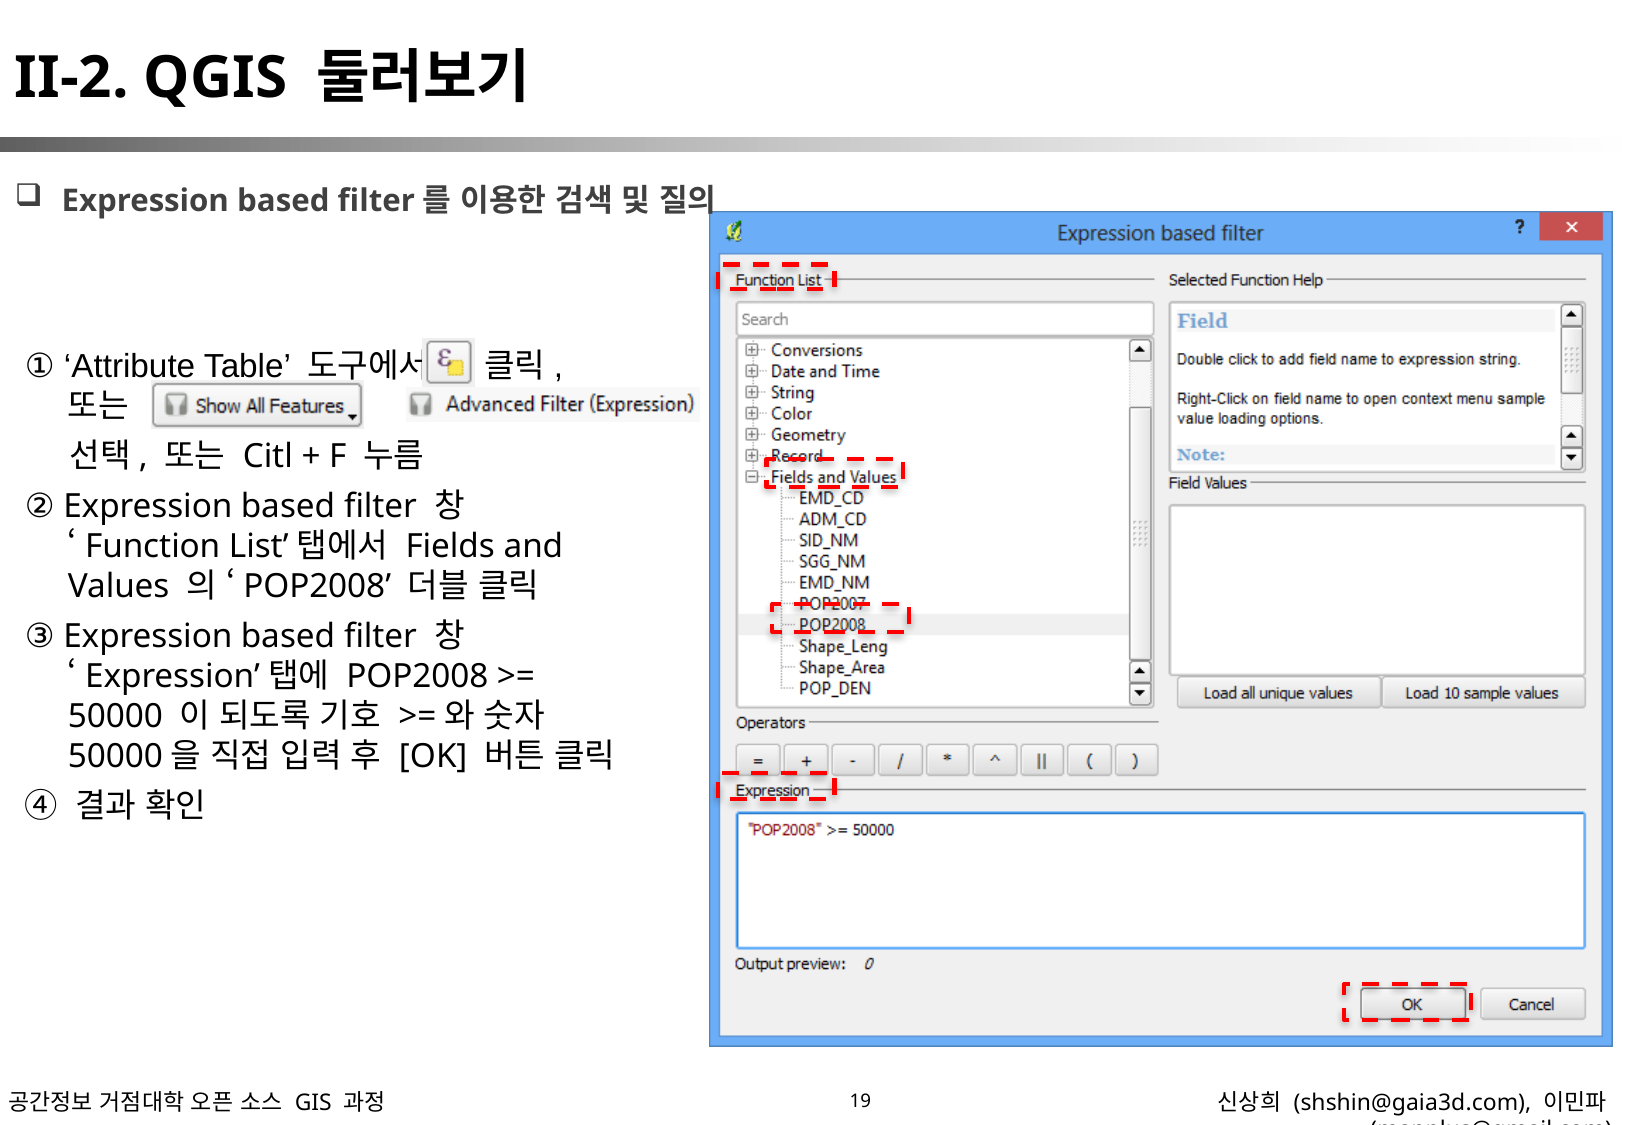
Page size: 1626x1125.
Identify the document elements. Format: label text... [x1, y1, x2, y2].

text_box Expression based filter를 이용한 검색 및 질의 [0, 148, 1577, 231]
picture [709, 211, 1613, 1048]
picture [151, 380, 364, 429]
text_box II-2. QGIS 둘러보기 [0, 0, 1478, 149]
picture [406, 337, 701, 422]
slide_number 19 [670, 1086, 1050, 1118]
text_box ① ‘Attribute Table’ 도구에서 클릭, 또는  선택, 또는 Citl + F 누름 ② Expression based filter 창 ‘Function List’탭에서 Fields and Values 의 ‘POP2008’ 더블 클릭 ③ Expression based filter 창 ‘Expression’탭에 POP2008 >= 50000 이 되도록 기호 >=와 숫자 50000을 직접 입력 후 [OK] 버튼 클릭 ④ 결과 확인 [24, 344, 618, 824]
